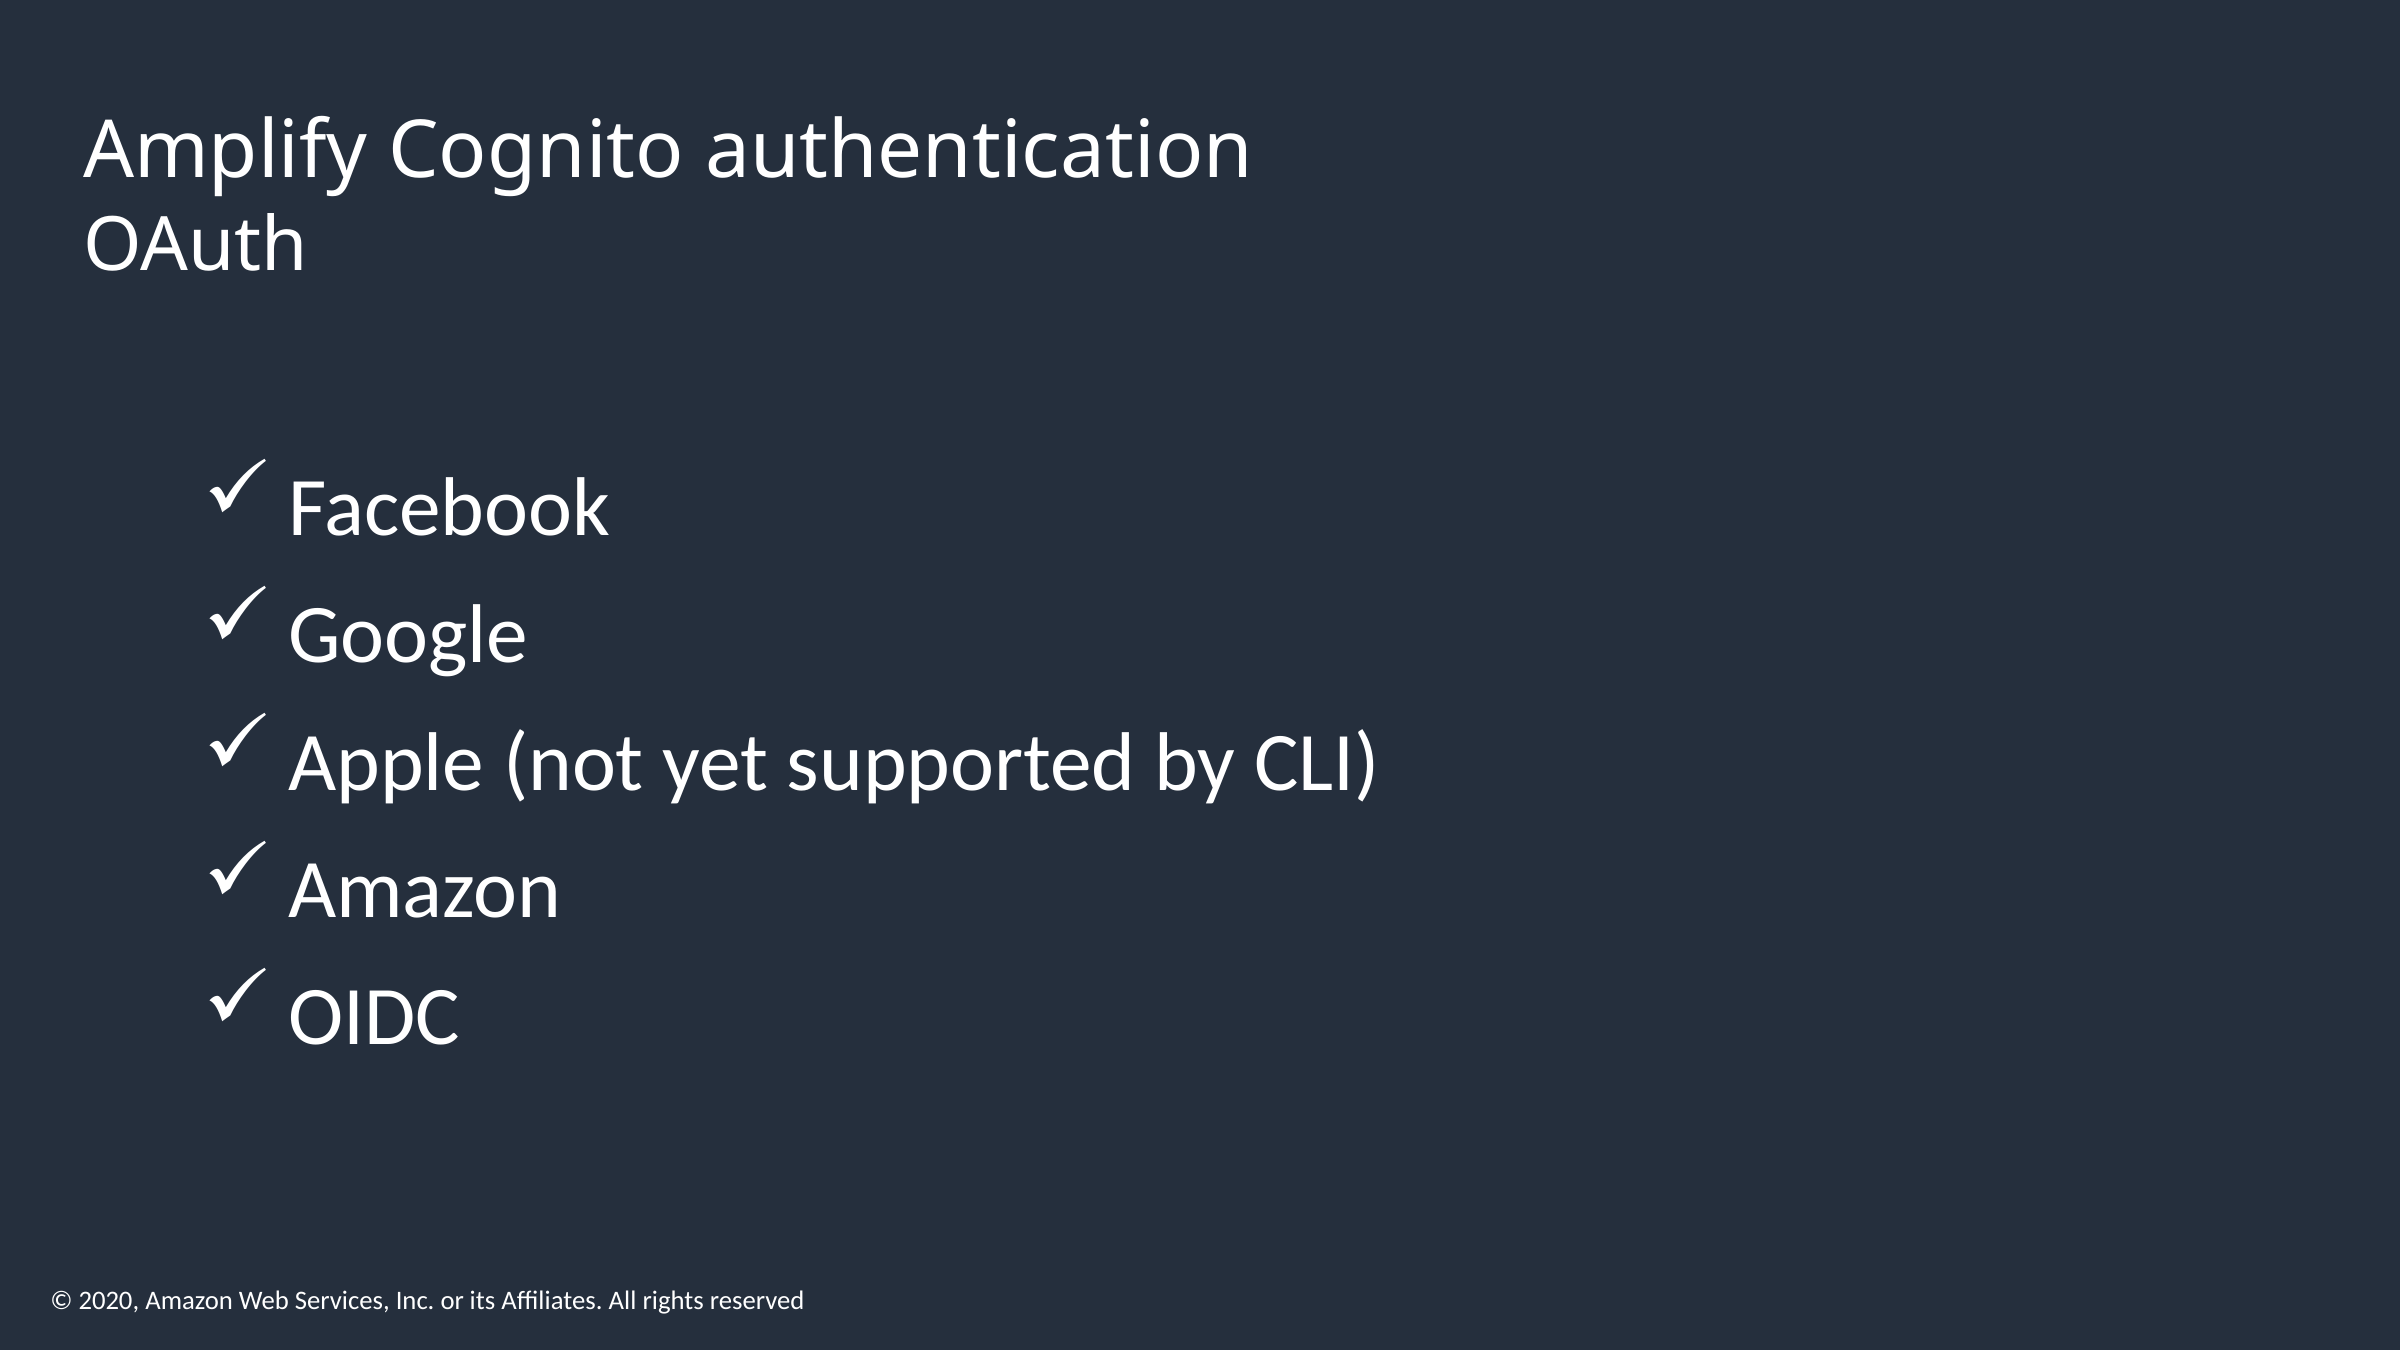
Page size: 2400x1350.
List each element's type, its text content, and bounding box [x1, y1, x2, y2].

text_box OAuth [53, 181, 1282, 311]
title Amplify Cognito authentication [53, 56, 2347, 235]
text_box Facebook Google Apple (not yet supported by CLI) Amazon OIDC [173, 439, 1729, 1087]
